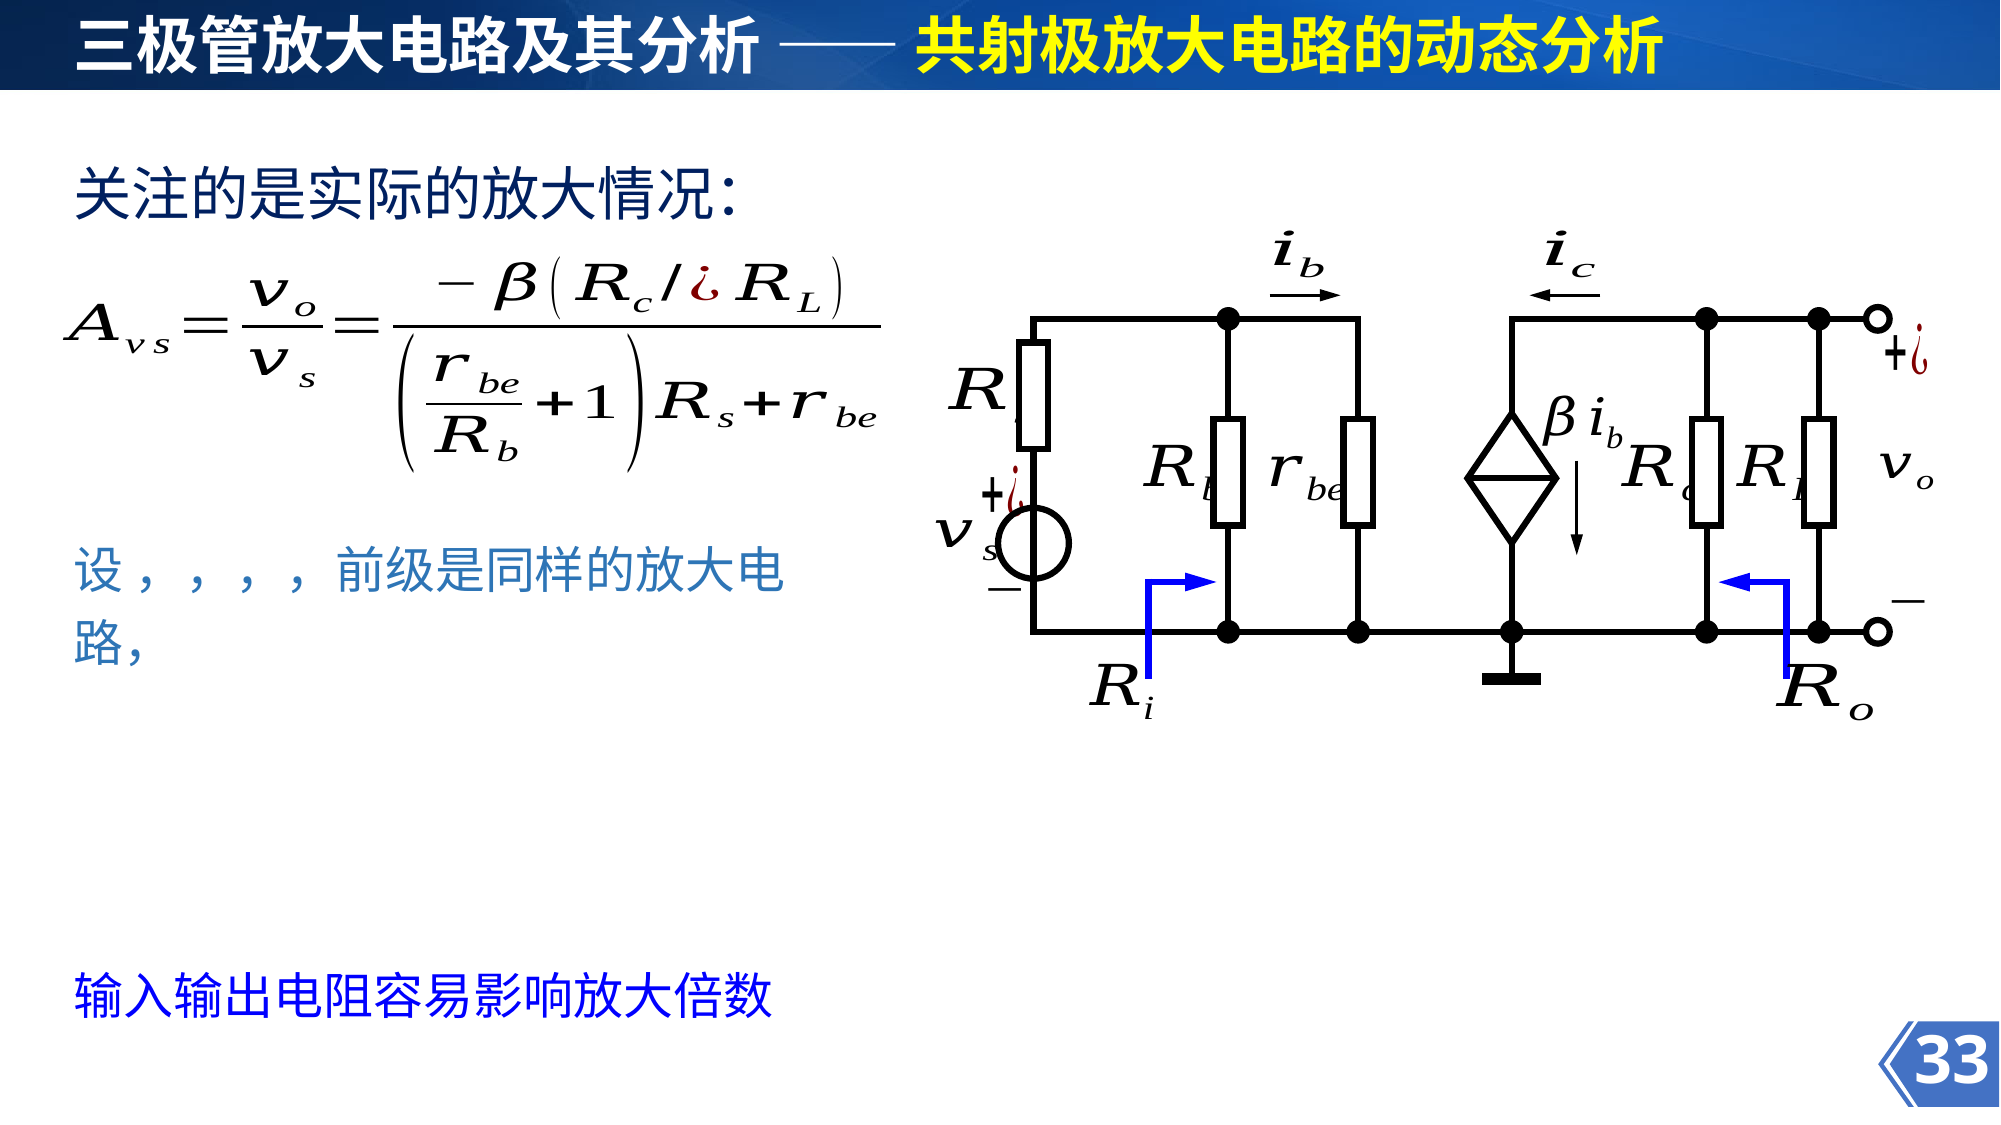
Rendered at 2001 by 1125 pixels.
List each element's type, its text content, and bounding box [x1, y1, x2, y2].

text_box 关注的是实际的放大情况： [59, 135, 934, 235]
picture [0, 0, 2000, 95]
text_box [1878, 1016, 2000, 1107]
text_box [932, 224, 1937, 729]
text_box 三极管放大电路及其分析 —— 共射极放大电路的动态分析 [58, 0, 1999, 90]
text_box 输入输出电阻容易影响放大倍数 [58, 944, 815, 1032]
